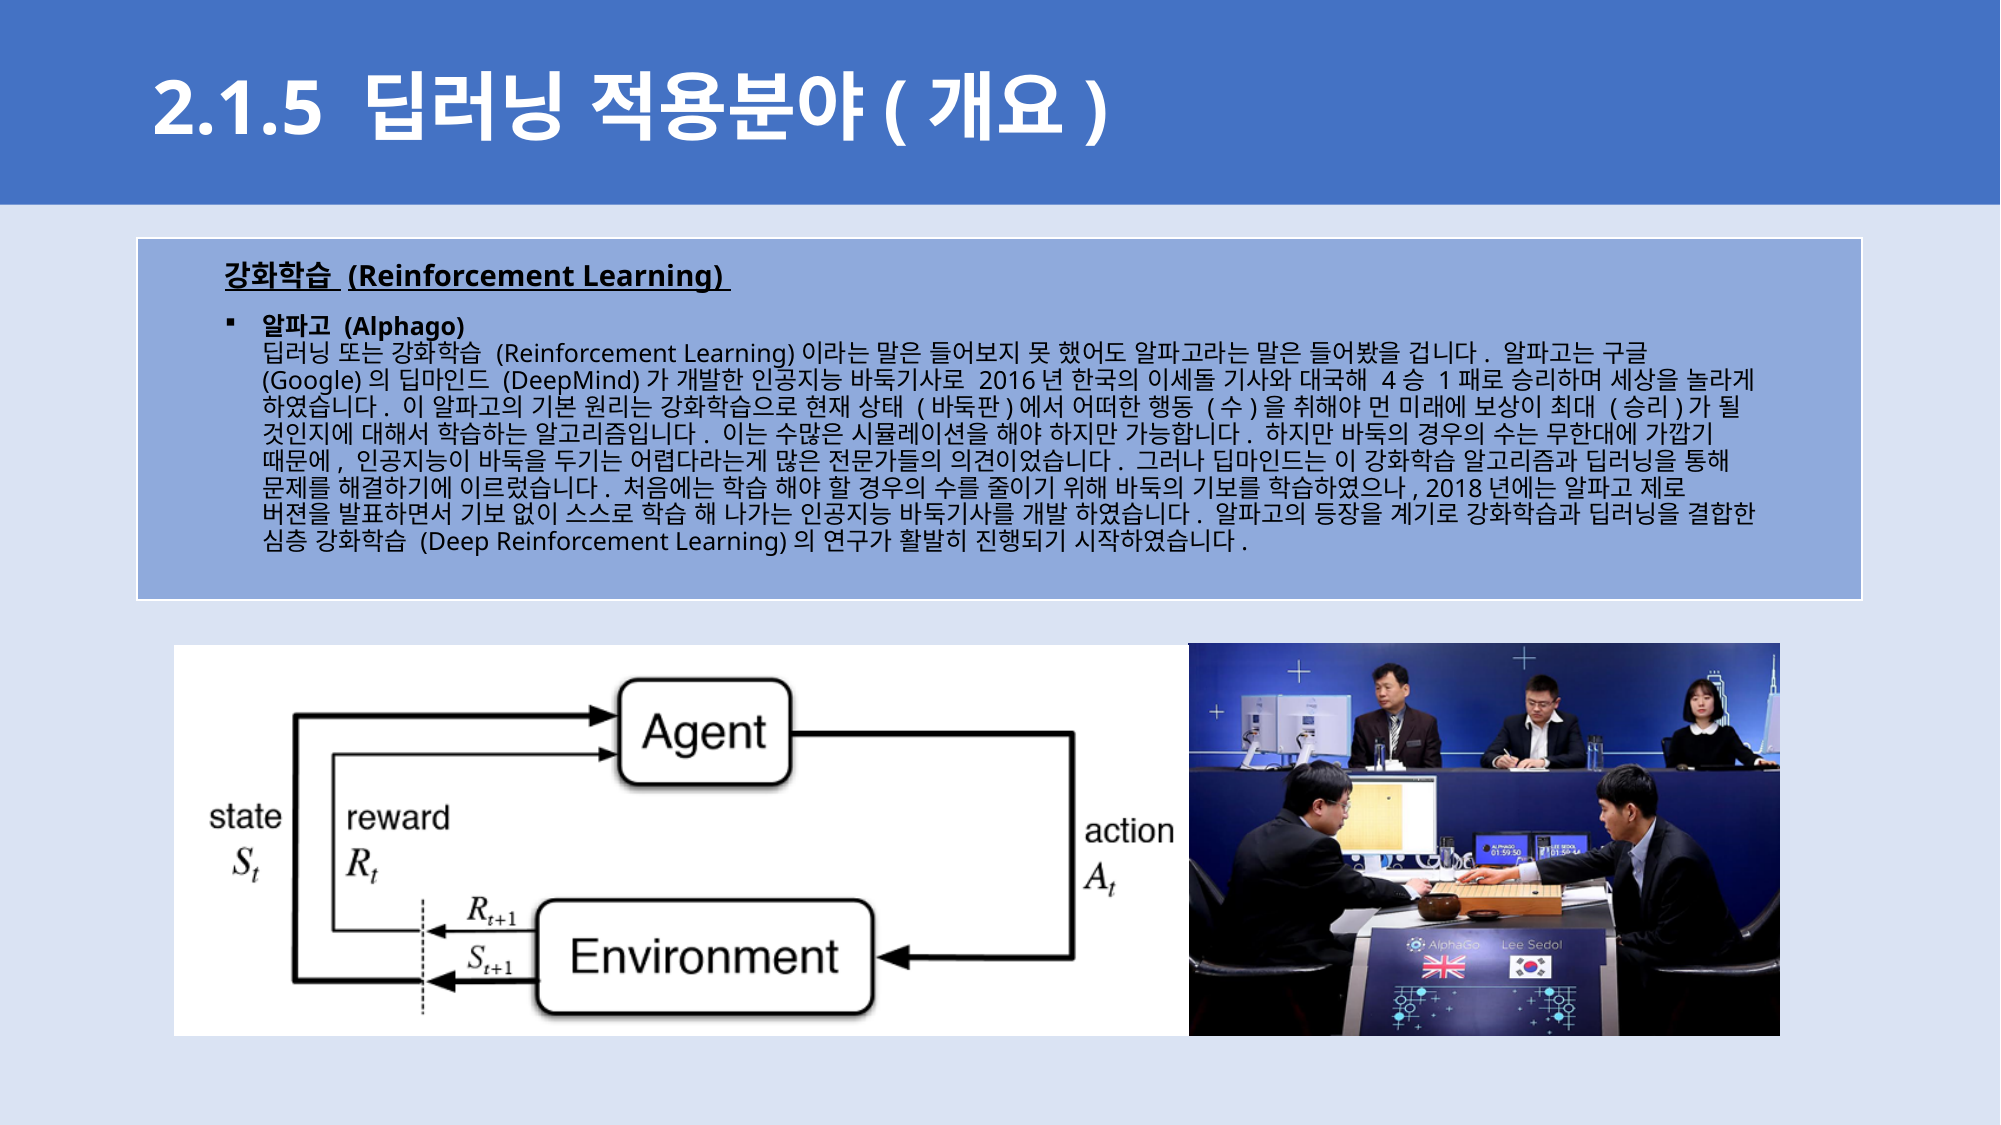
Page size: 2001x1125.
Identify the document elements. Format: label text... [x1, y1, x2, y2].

picture [174, 643, 1780, 1036]
title 2.1.5 딥러닝 적용분야(개요) [137, 1, 1863, 220]
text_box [137, 238, 1863, 600]
